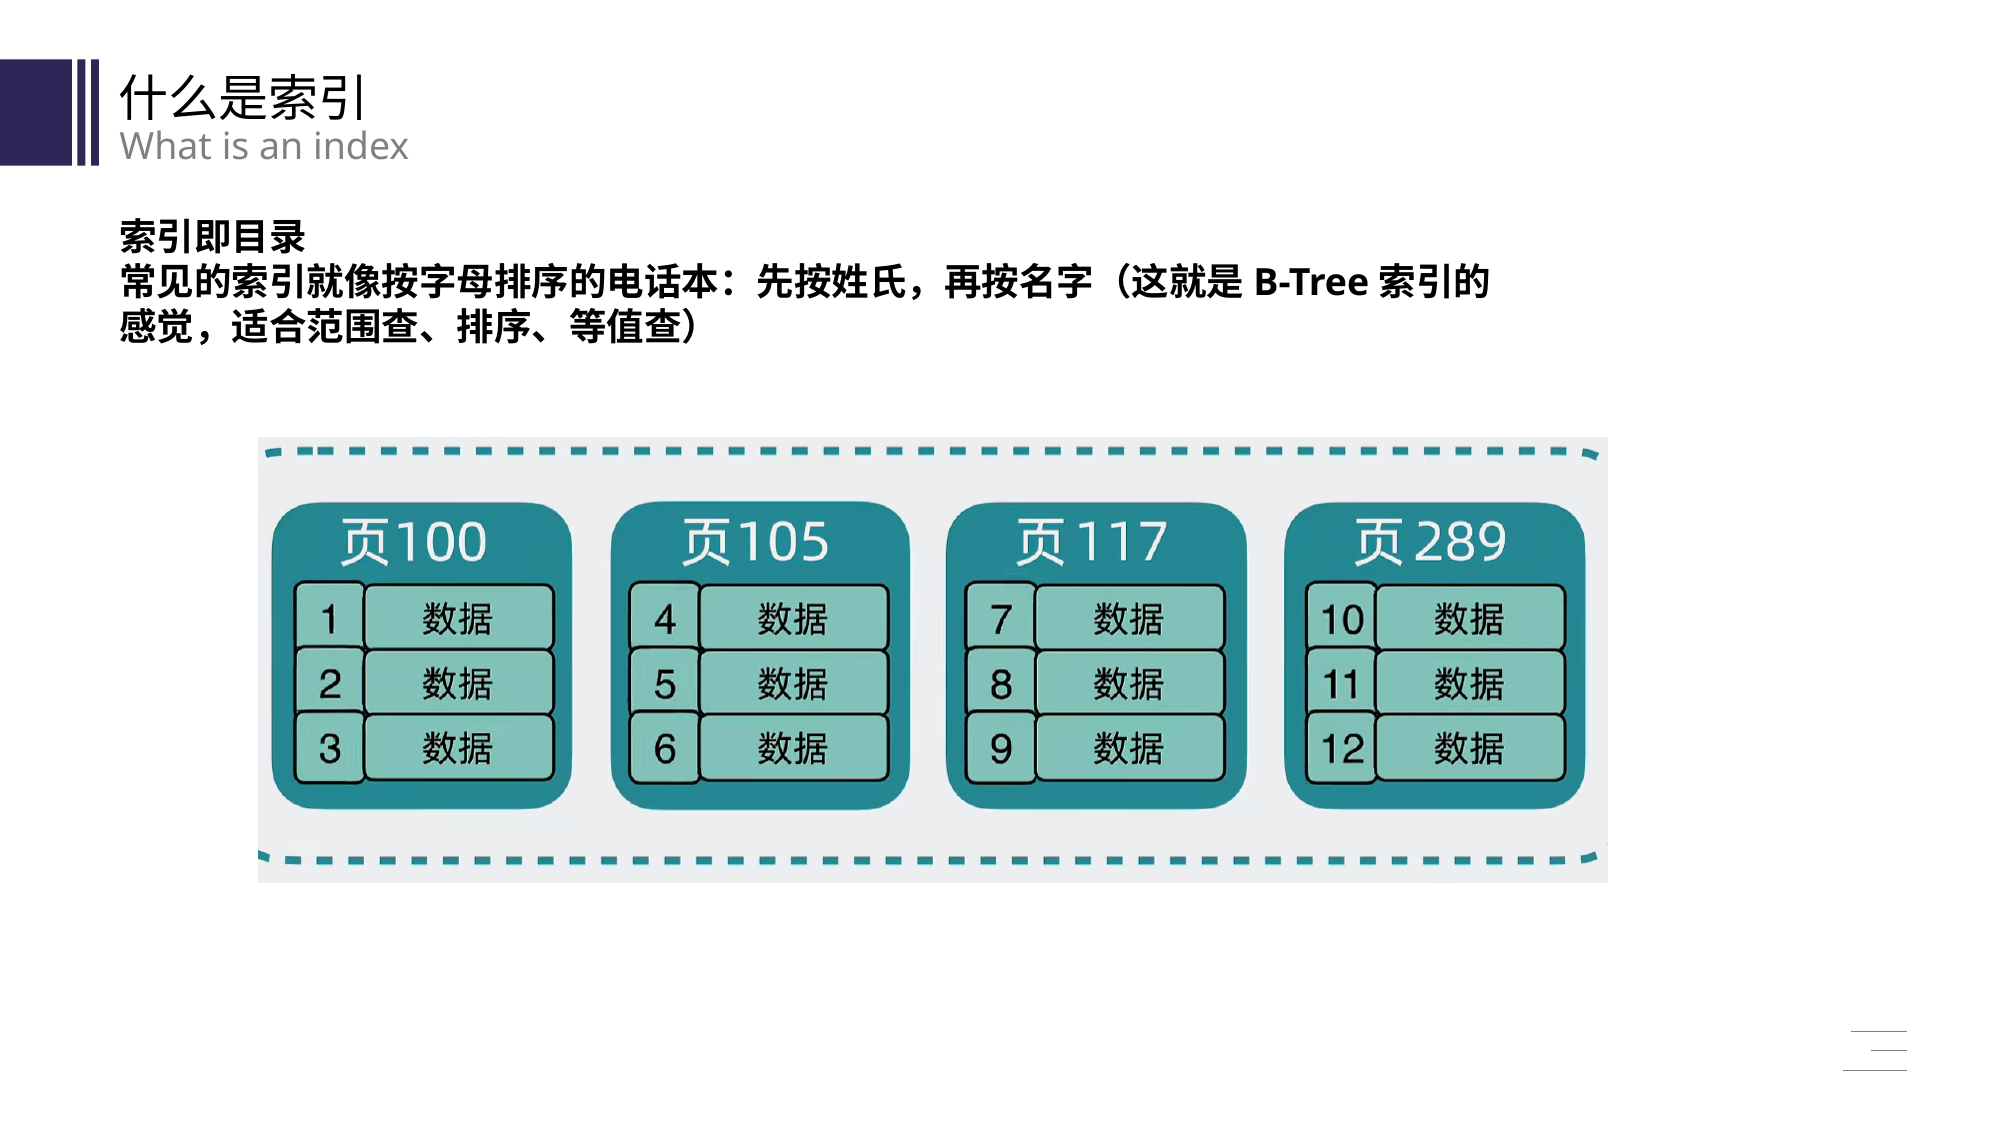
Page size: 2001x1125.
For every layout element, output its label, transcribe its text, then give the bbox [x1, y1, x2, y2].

text_box [90, 134, 100, 167]
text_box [1842, 1031, 1907, 1071]
text_box [76, 134, 86, 167]
text_box [0, 134, 73, 167]
text_box 索引即目录 常见的索引就像按字母排序的电话本：先按姓氏，再按名字（这就是B-Tree索引的感觉，适合范围查、排序、等值查） [104, 205, 1512, 356]
text_box 什么是索引 [0, 59, 722, 134]
text_box What is an index [104, 114, 1254, 175]
picture [257, 436, 1608, 883]
